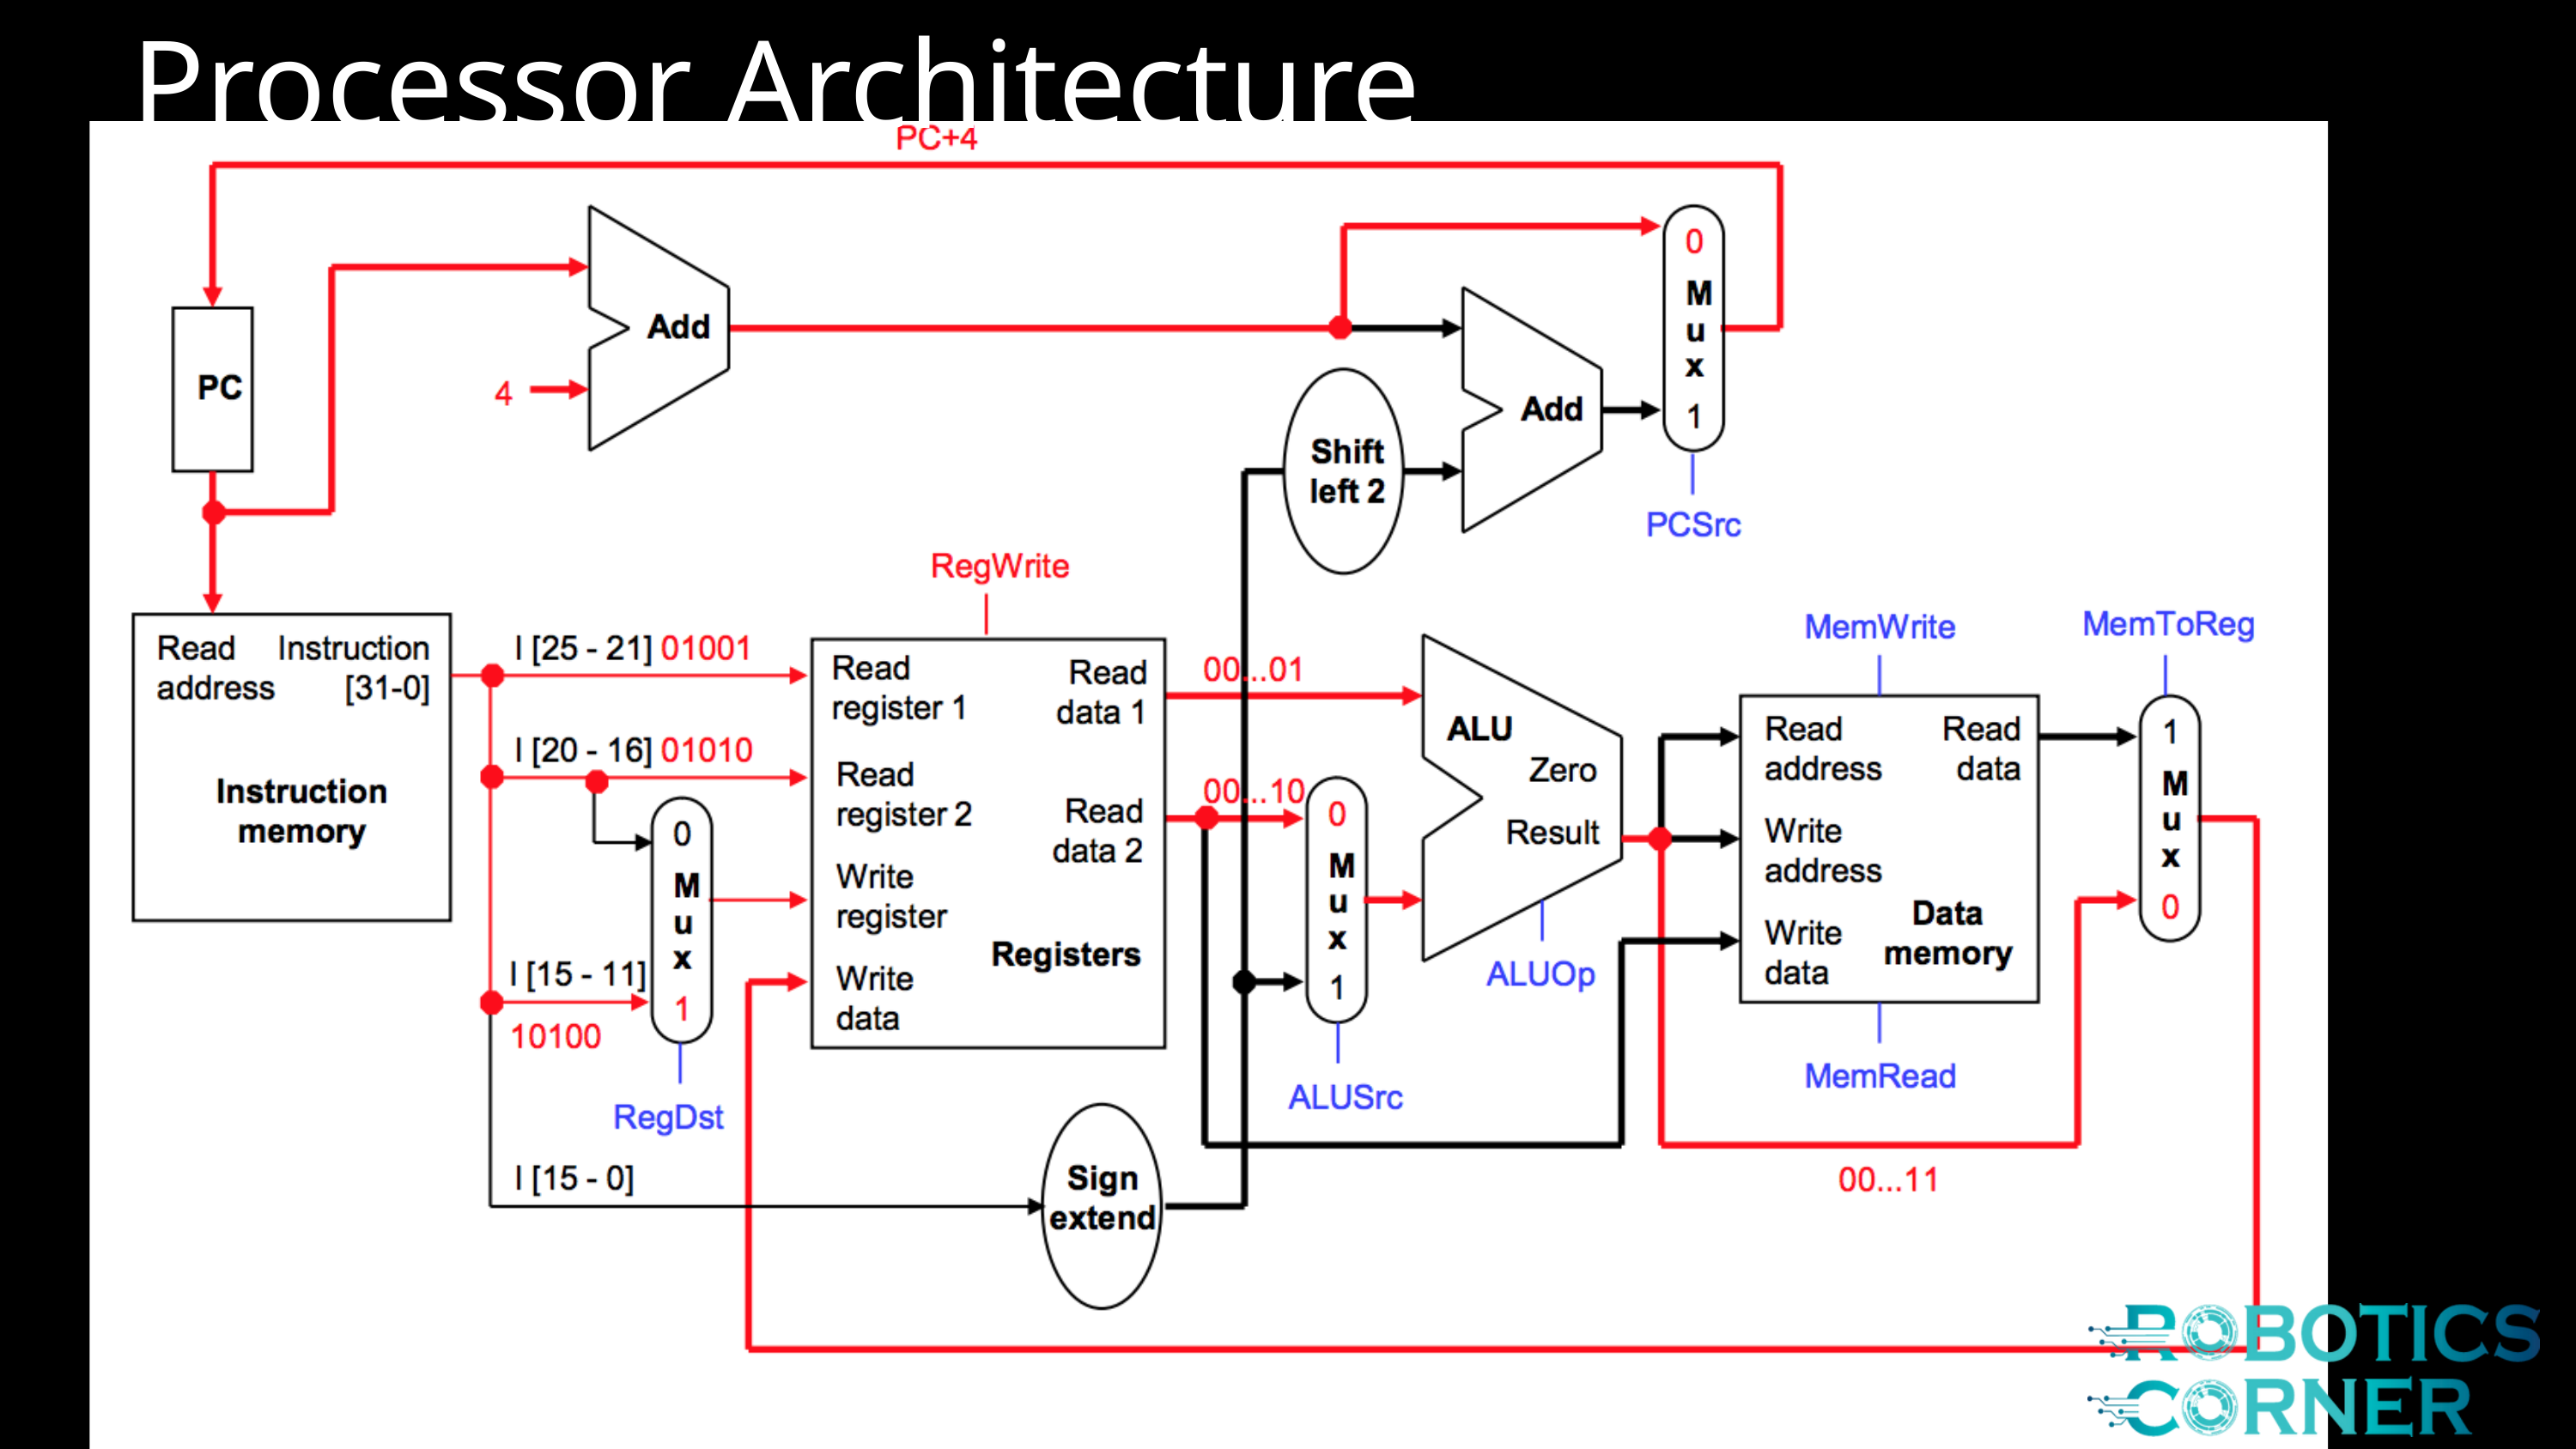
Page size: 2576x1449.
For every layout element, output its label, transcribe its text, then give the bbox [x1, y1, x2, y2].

text_box [2087, 1303, 2541, 1437]
text_box [89, 121, 2329, 1449]
text_box Processor Architecture [89, 0, 1464, 153]
